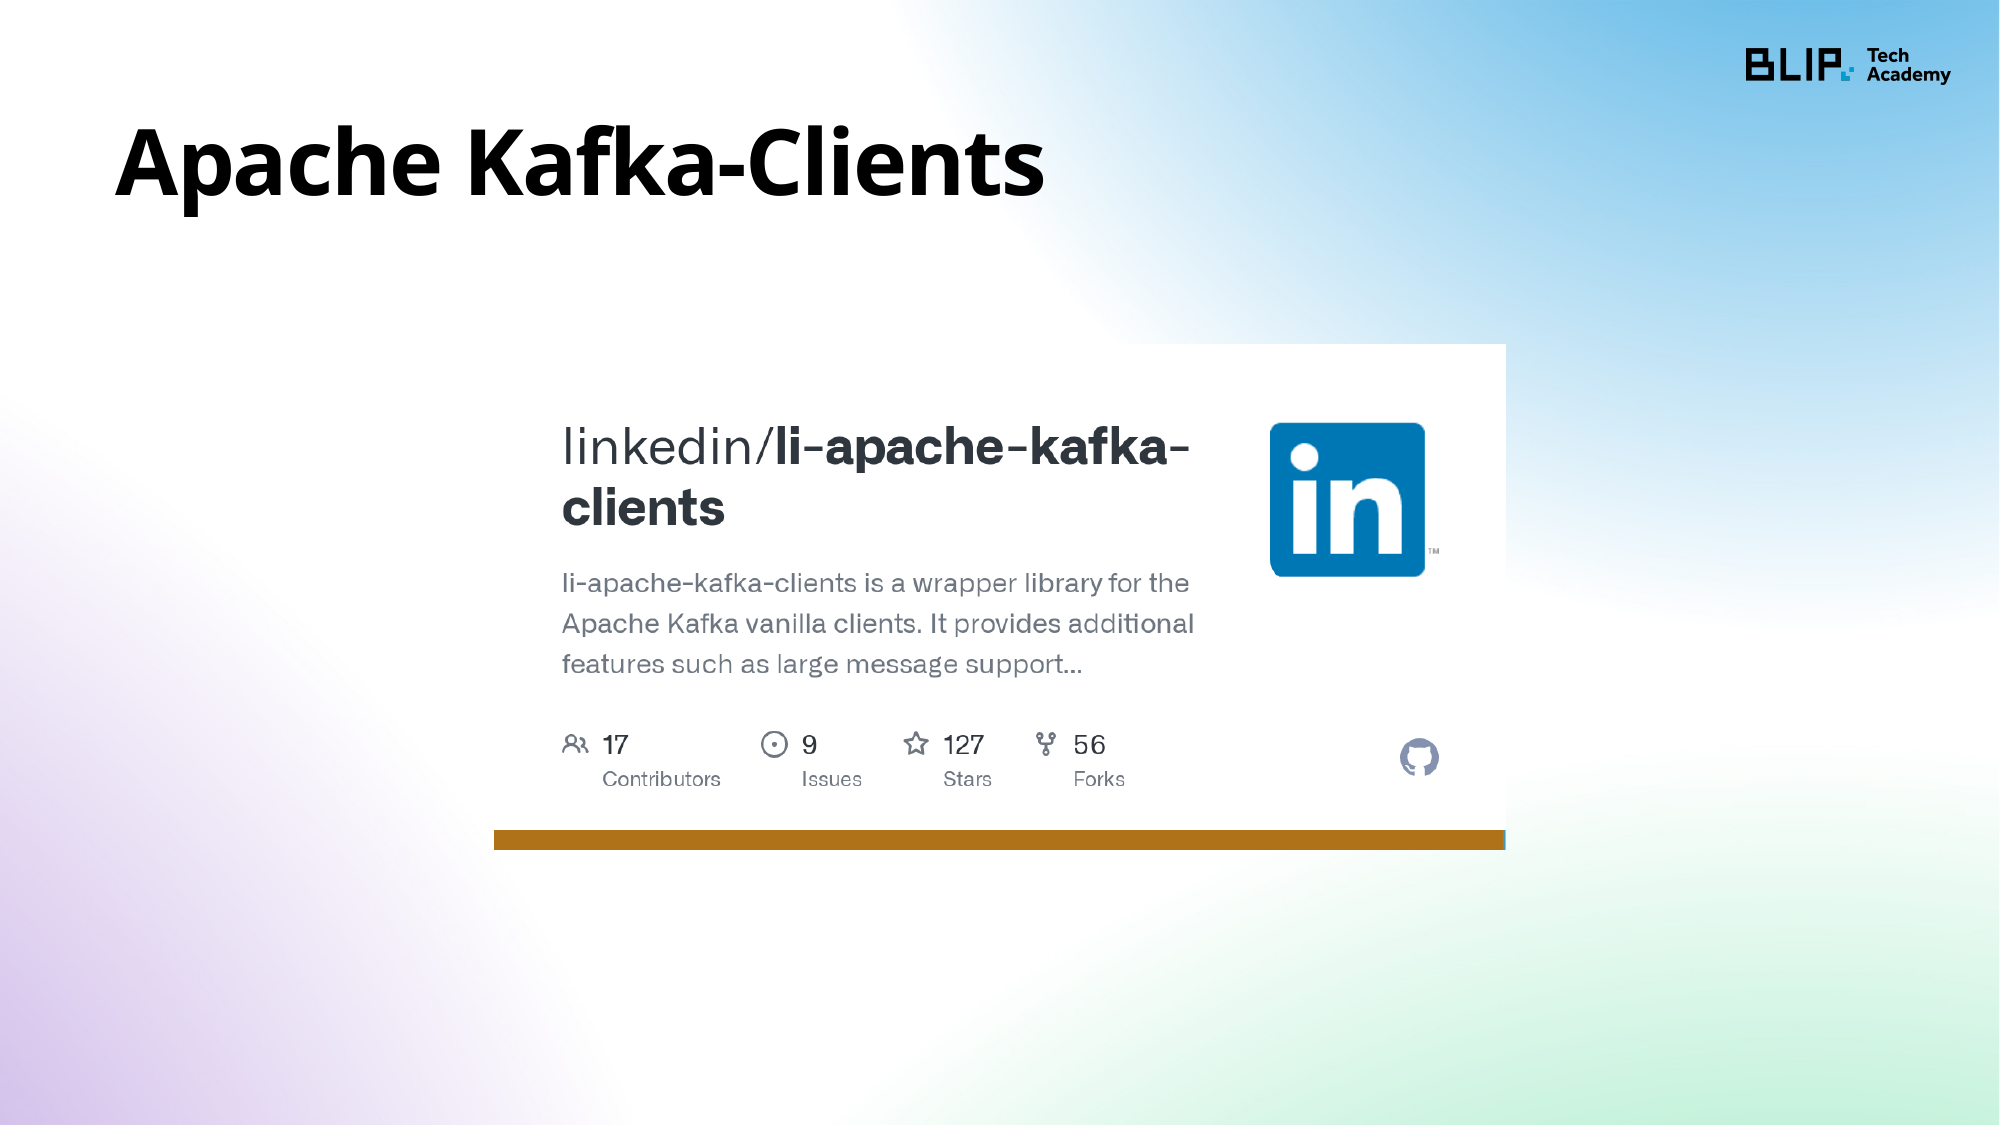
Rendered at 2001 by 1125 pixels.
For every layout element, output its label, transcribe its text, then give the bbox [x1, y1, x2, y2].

text_box Apache Kafka-Clients [100, 56, 1393, 276]
picture [0, 0, 2000, 1125]
